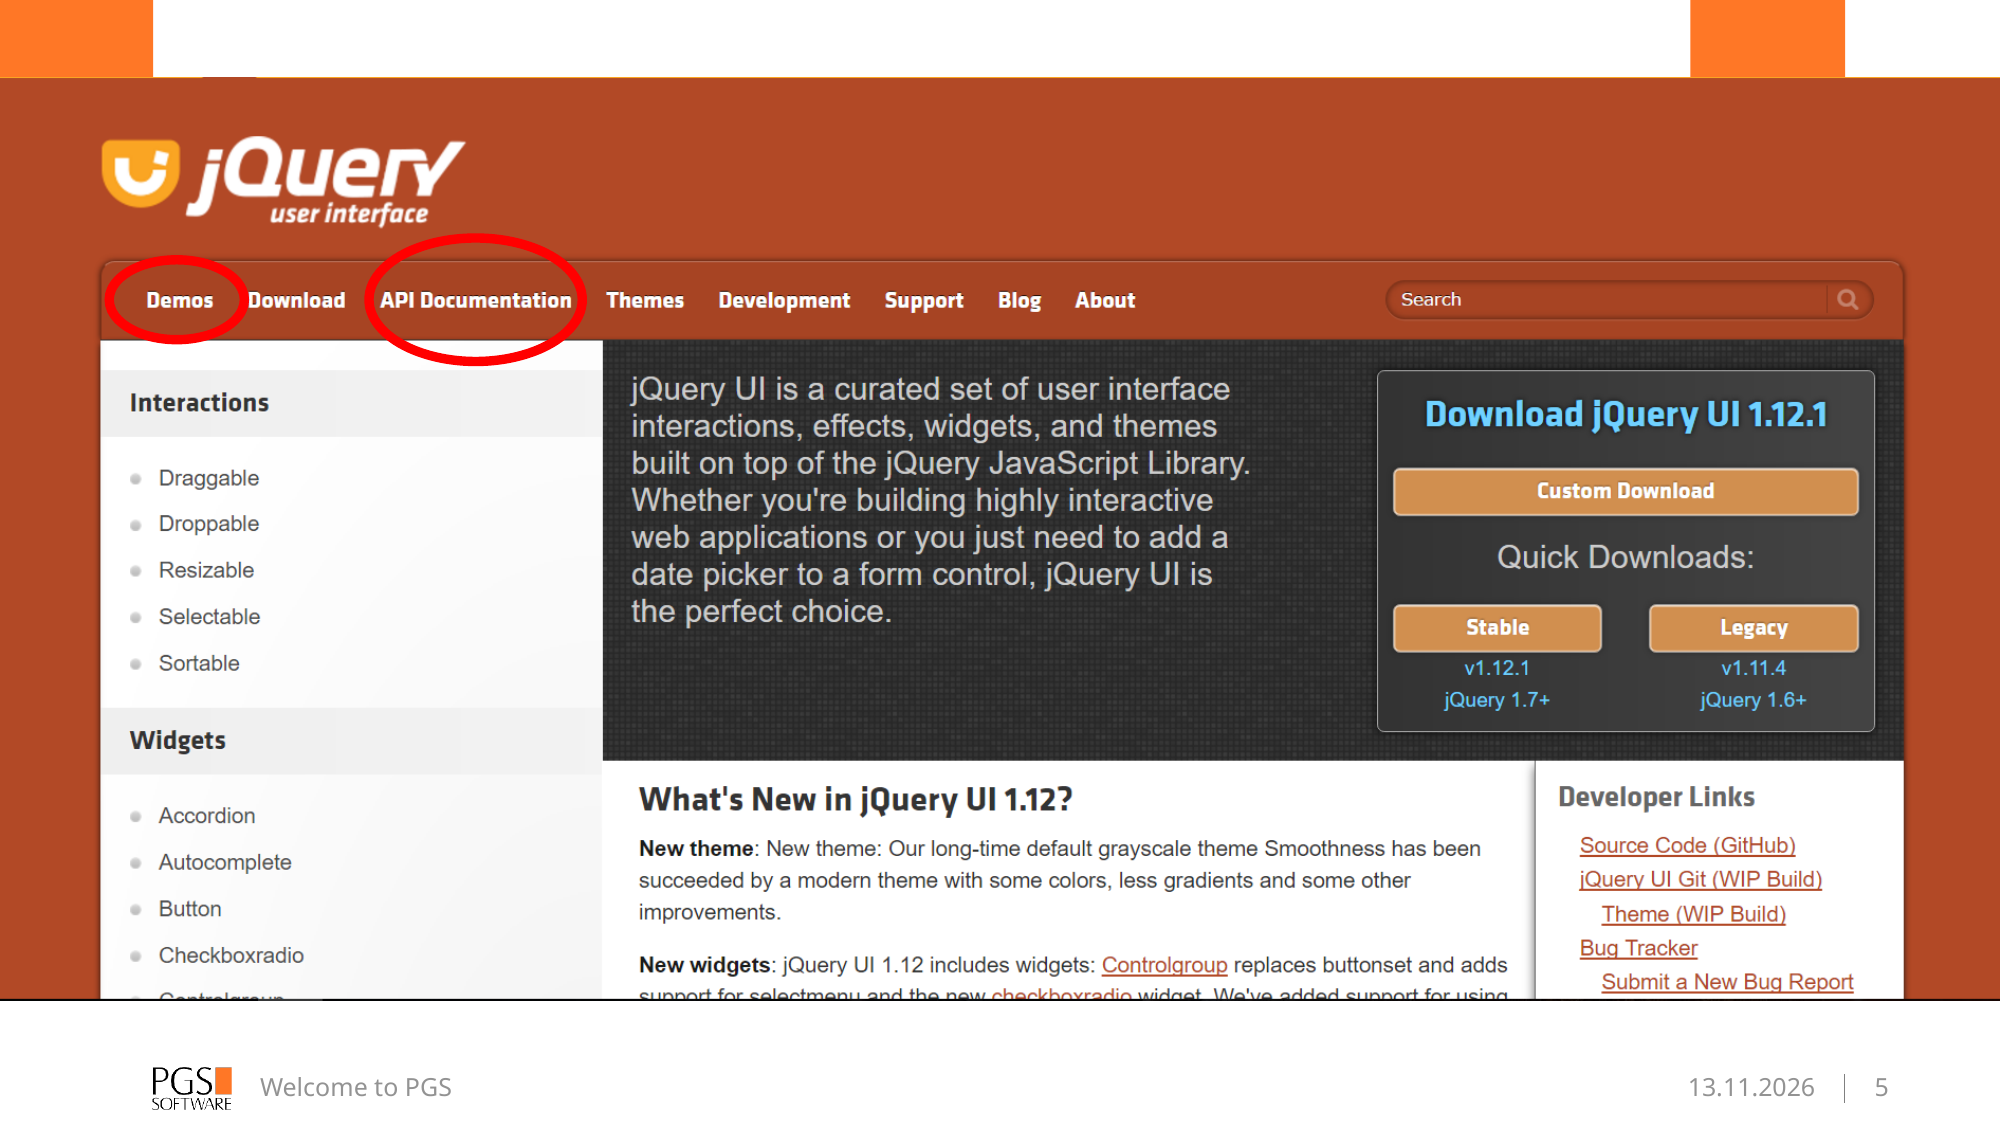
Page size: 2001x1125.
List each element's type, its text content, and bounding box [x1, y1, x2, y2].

slide_number 5 [1845, 1052, 2000, 1125]
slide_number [1537, 1052, 1845, 1125]
footer Welcome to PGS [230, 1052, 1384, 1125]
picture [0, 77, 2000, 1002]
picture [137, 1052, 230, 1125]
